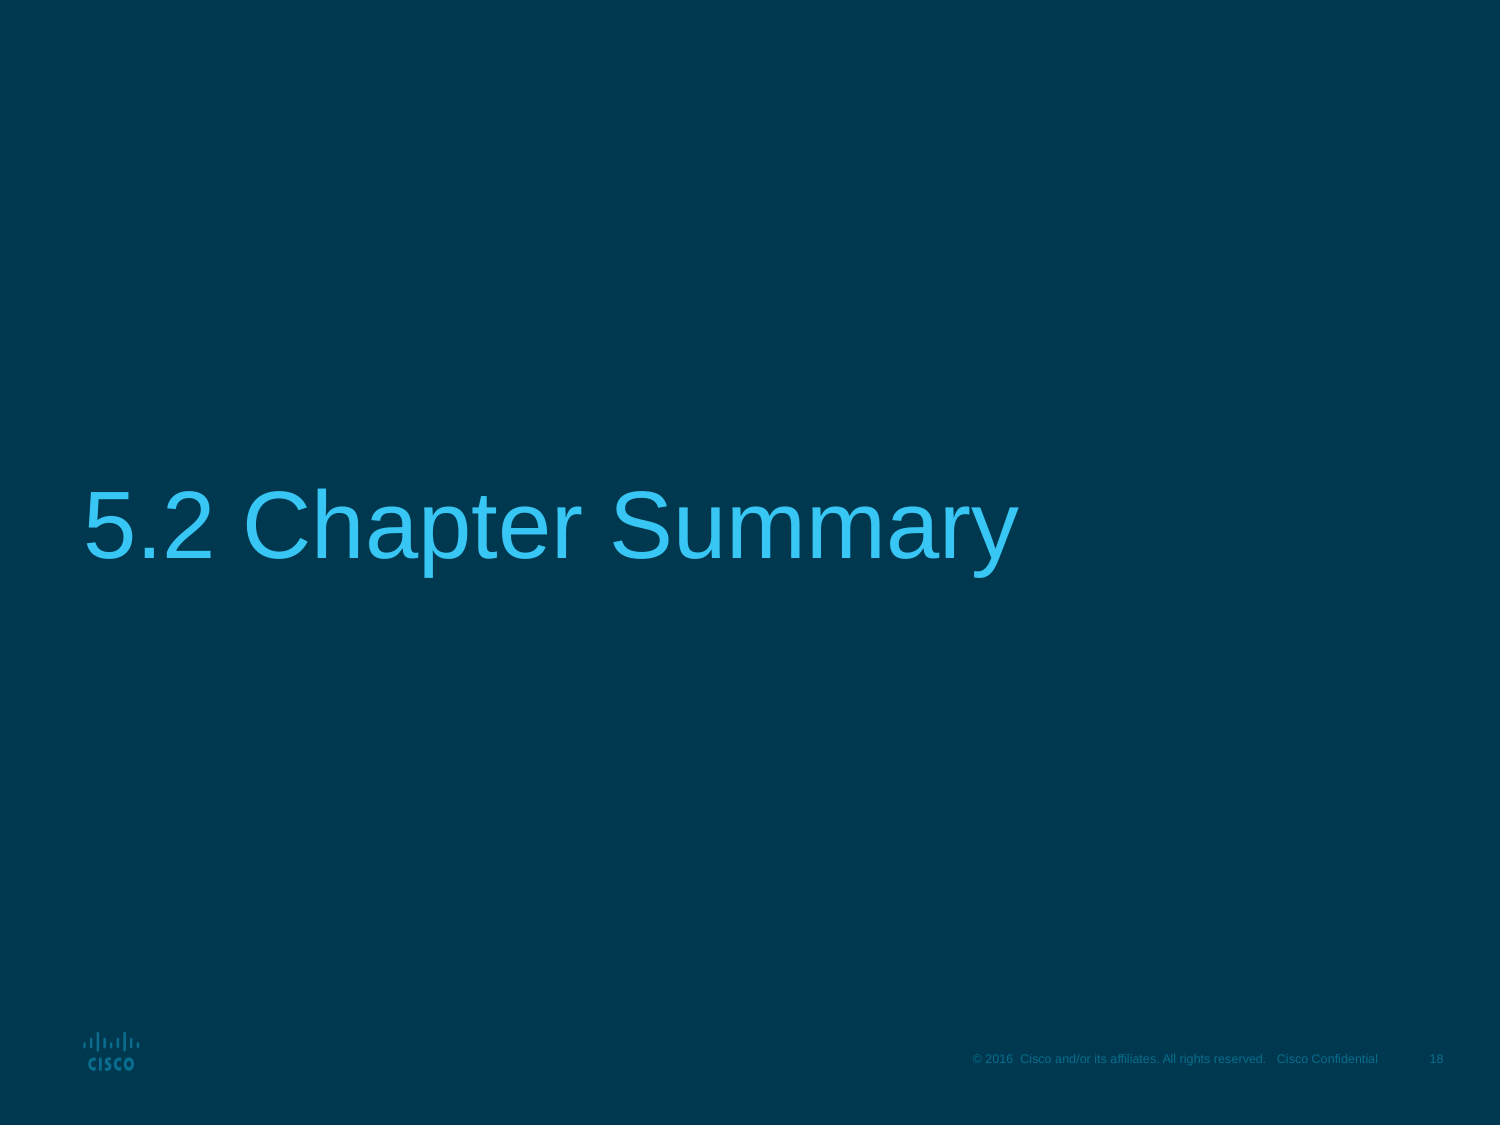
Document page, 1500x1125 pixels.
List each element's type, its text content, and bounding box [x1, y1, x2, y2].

title 5.2 Chapter Summary [68, 290, 1315, 587]
